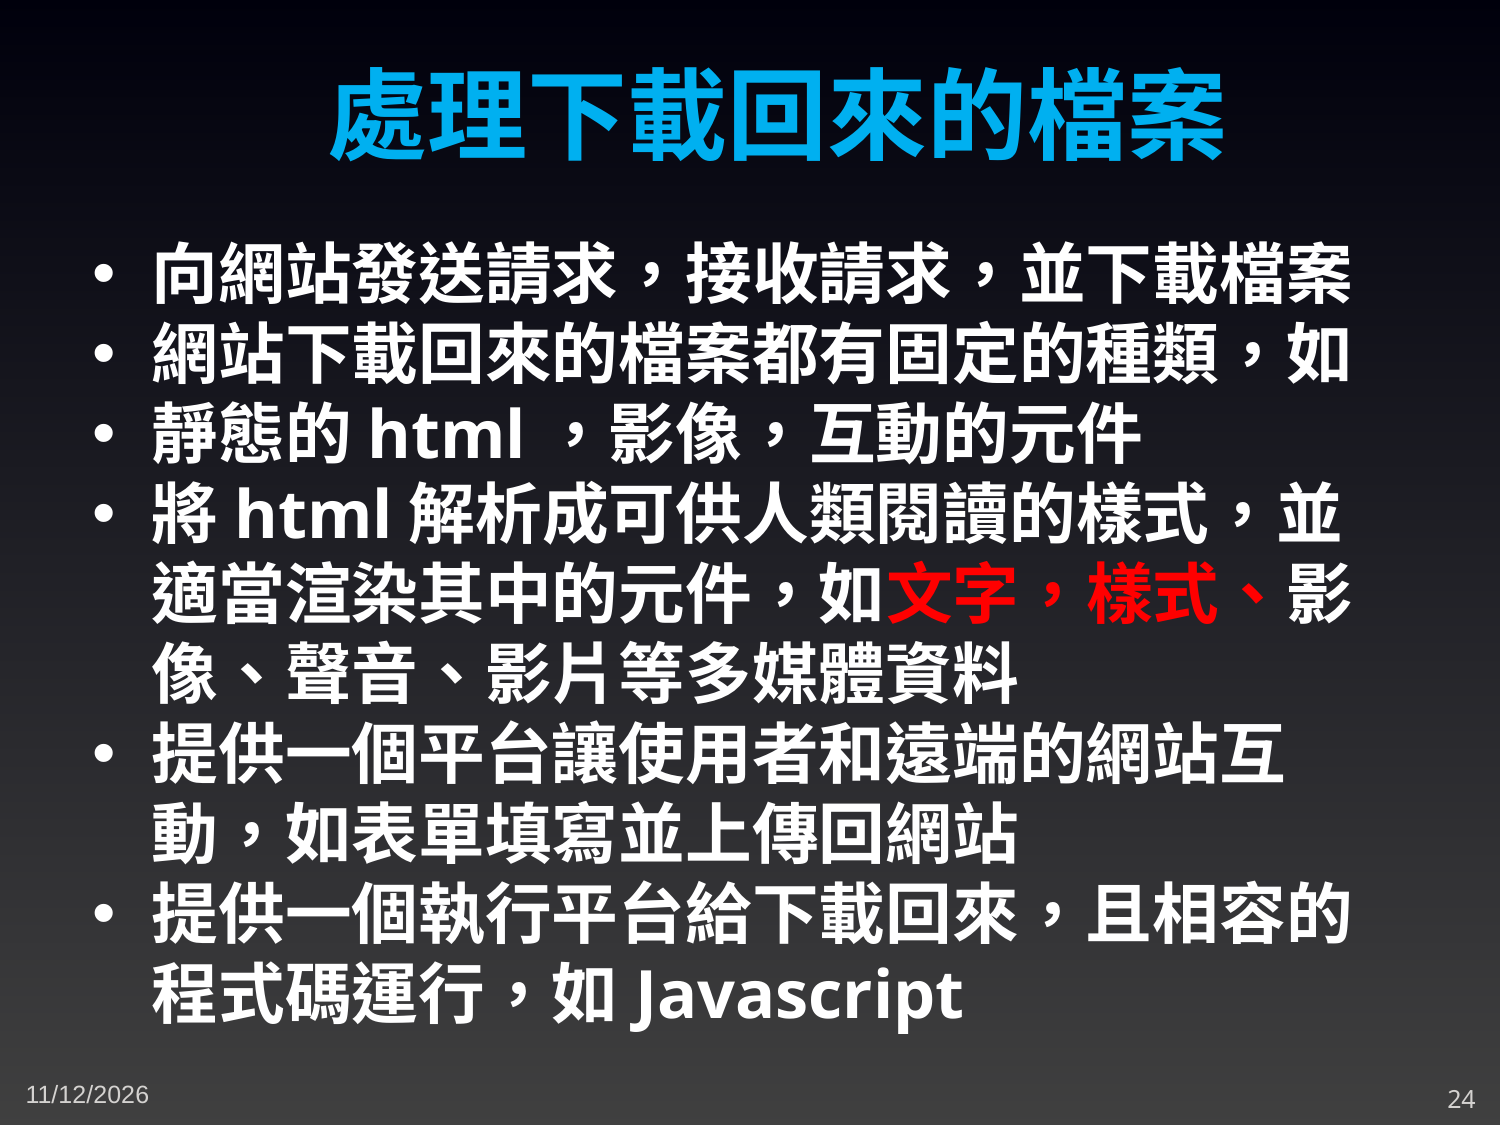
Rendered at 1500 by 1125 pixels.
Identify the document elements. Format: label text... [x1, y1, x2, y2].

text_box 處理下載回來的檔案 [312, 24, 1250, 188]
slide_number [10, 1075, 411, 1117]
text_box 向網站發送請求，接收請求，並下載檔案 網站下載回來的檔案都有固定的種類，如 靜態的html，影像，互動的元件 將html解析成可供人類閱讀的樣式，並適當渲染其中的元件，如文字，樣式、影像、聲音、影片等多媒體資料 提供一個平台讓使用者和遠端的網站互動，如表單填寫並上傳回網站 提供一個執行平台給下載回來，且相容的程式碼運行，如Javascript [78, 224, 1416, 1040]
slide_number 24 [1340, 1075, 1491, 1117]
